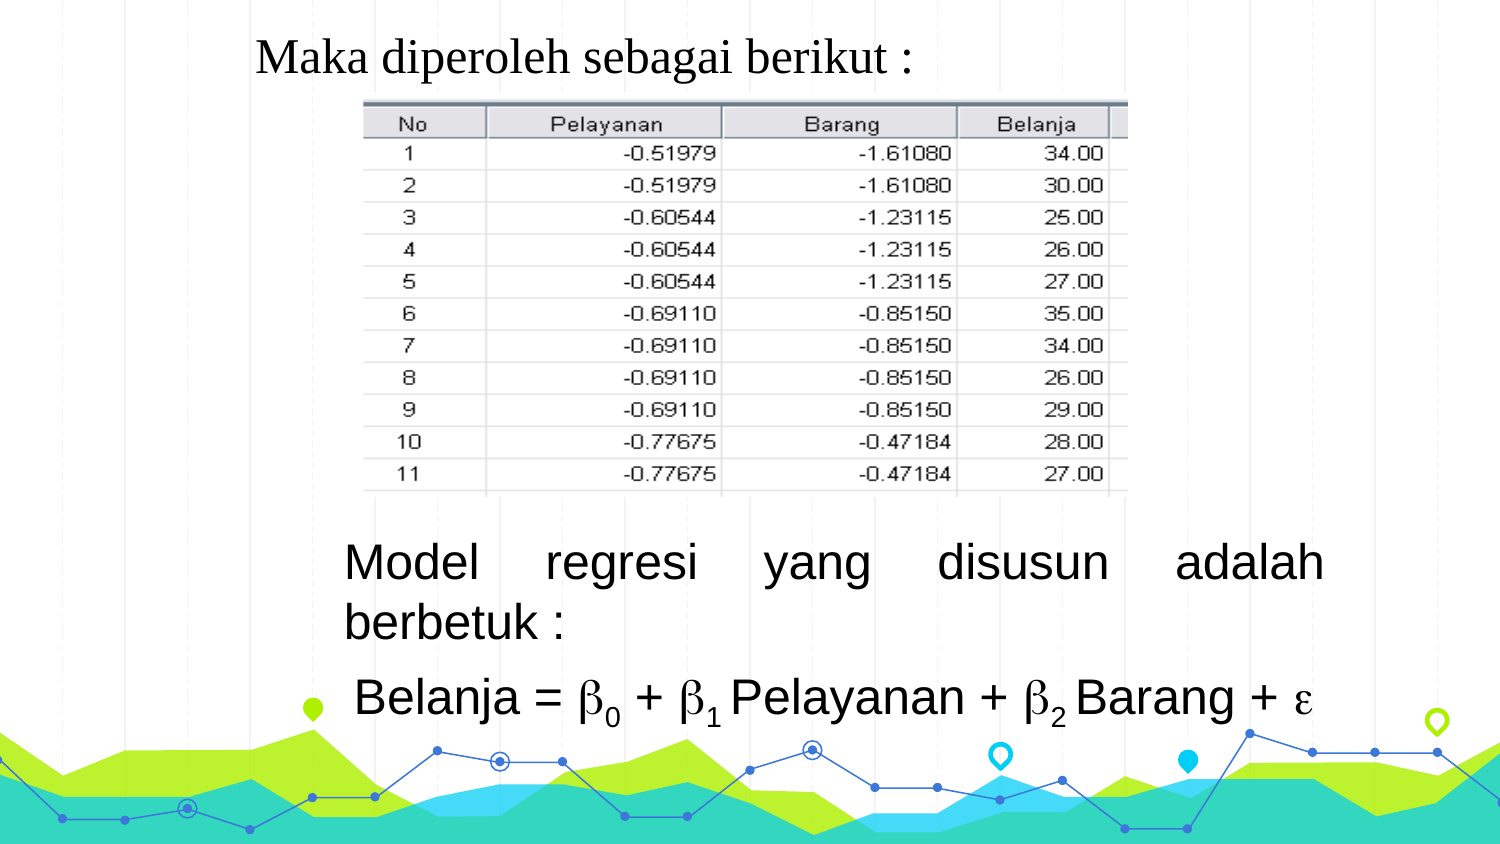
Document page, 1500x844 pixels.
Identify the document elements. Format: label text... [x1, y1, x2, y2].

picture [362, 91, 1129, 497]
text_box Maka diperoleh sebagai berikut : [240, 16, 1251, 92]
text_box Model regresi yang disusun adalah berbetuk : Belanja = 0 + 1 Pelayanan + 2 Barang +  [328, 522, 1340, 741]
